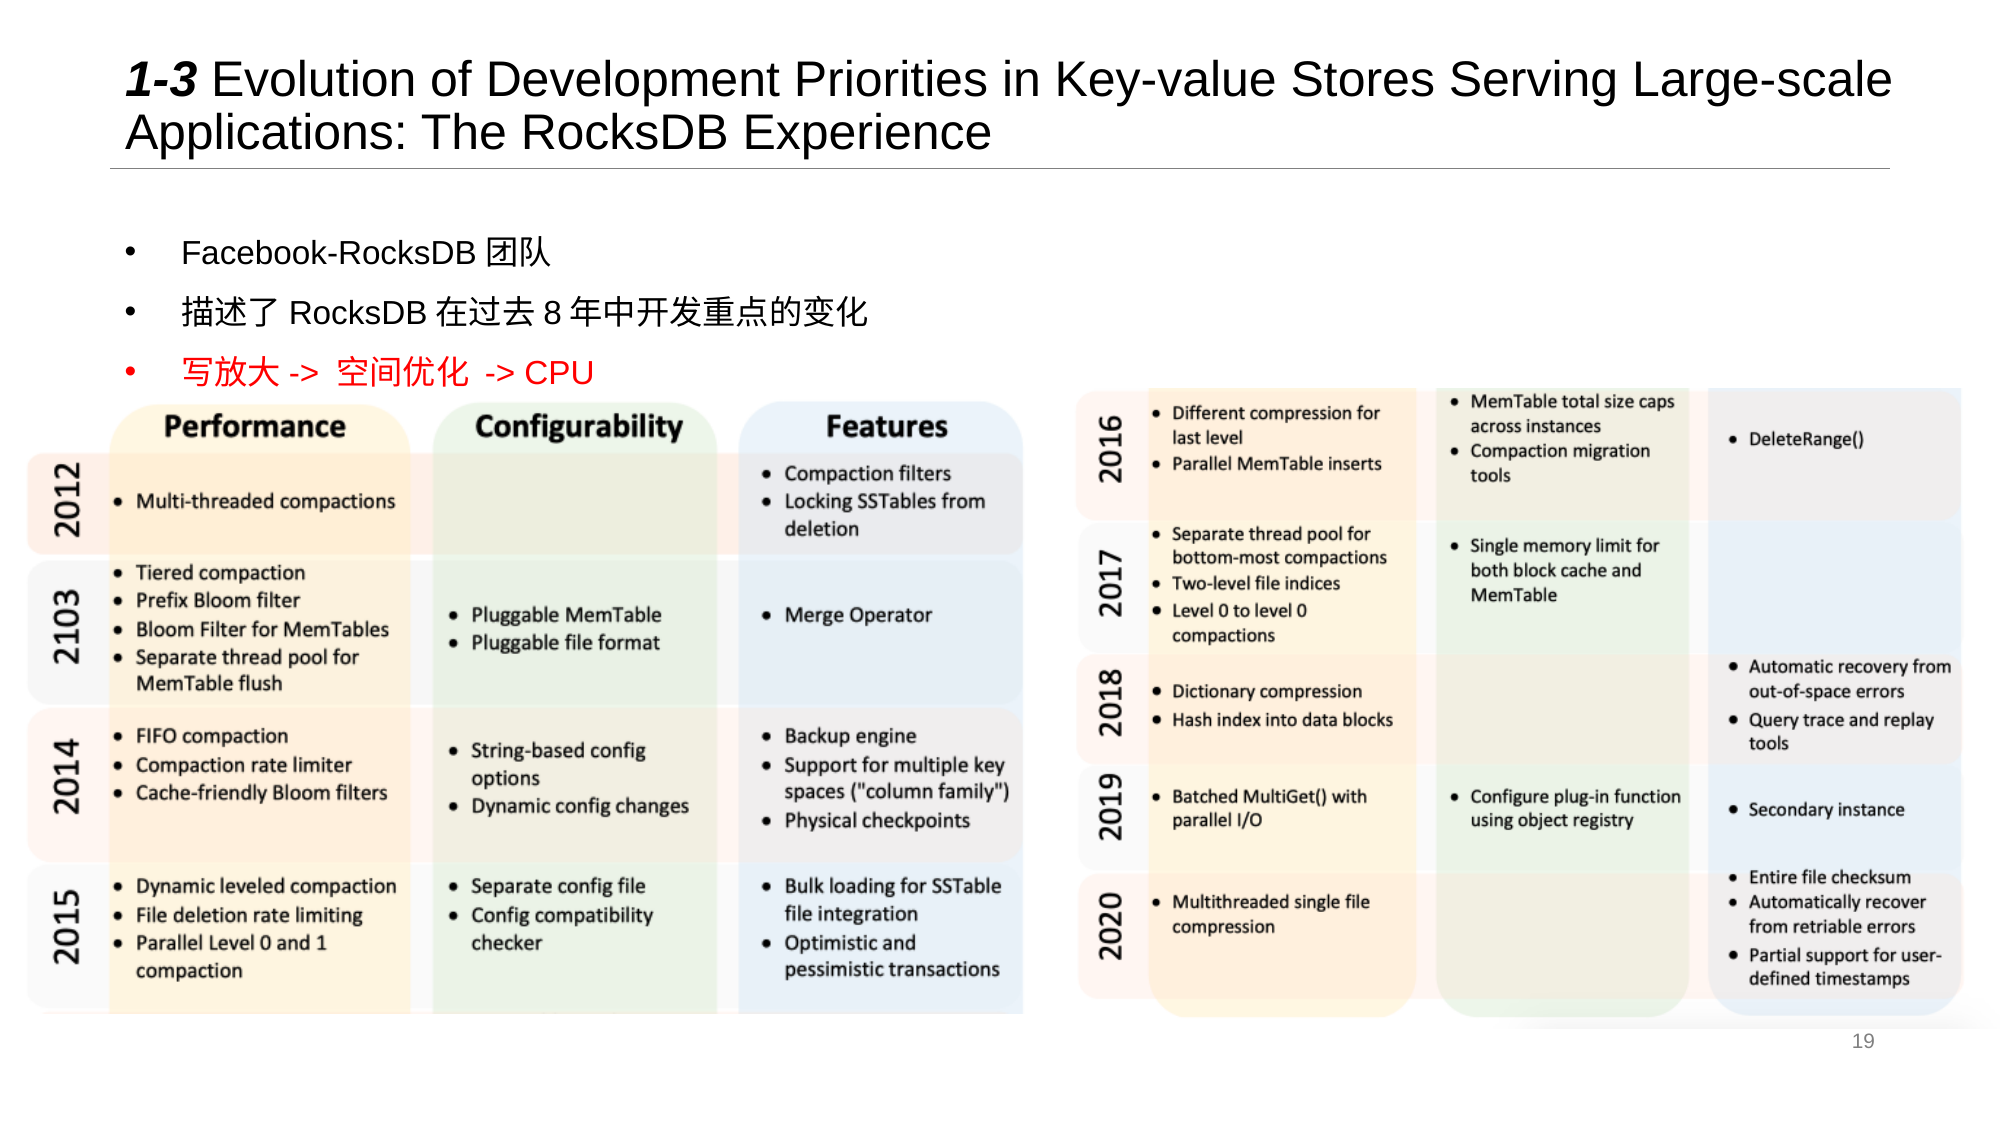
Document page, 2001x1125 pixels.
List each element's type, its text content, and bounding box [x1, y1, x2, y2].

title 1-3 Evolution of Development Priorities in Key-value Stores Serving Large-scale Applications: The RocksDB Experience [109, 0, 1934, 169]
text_box Facebook-RocksDB团队 描述了RocksDB在过去8年中开发重点的变化 写放大-> 空间优化 -> CPU [109, 203, 1794, 388]
picture [0, 388, 2000, 1029]
slide_number 19 [1412, 1029, 1890, 1058]
